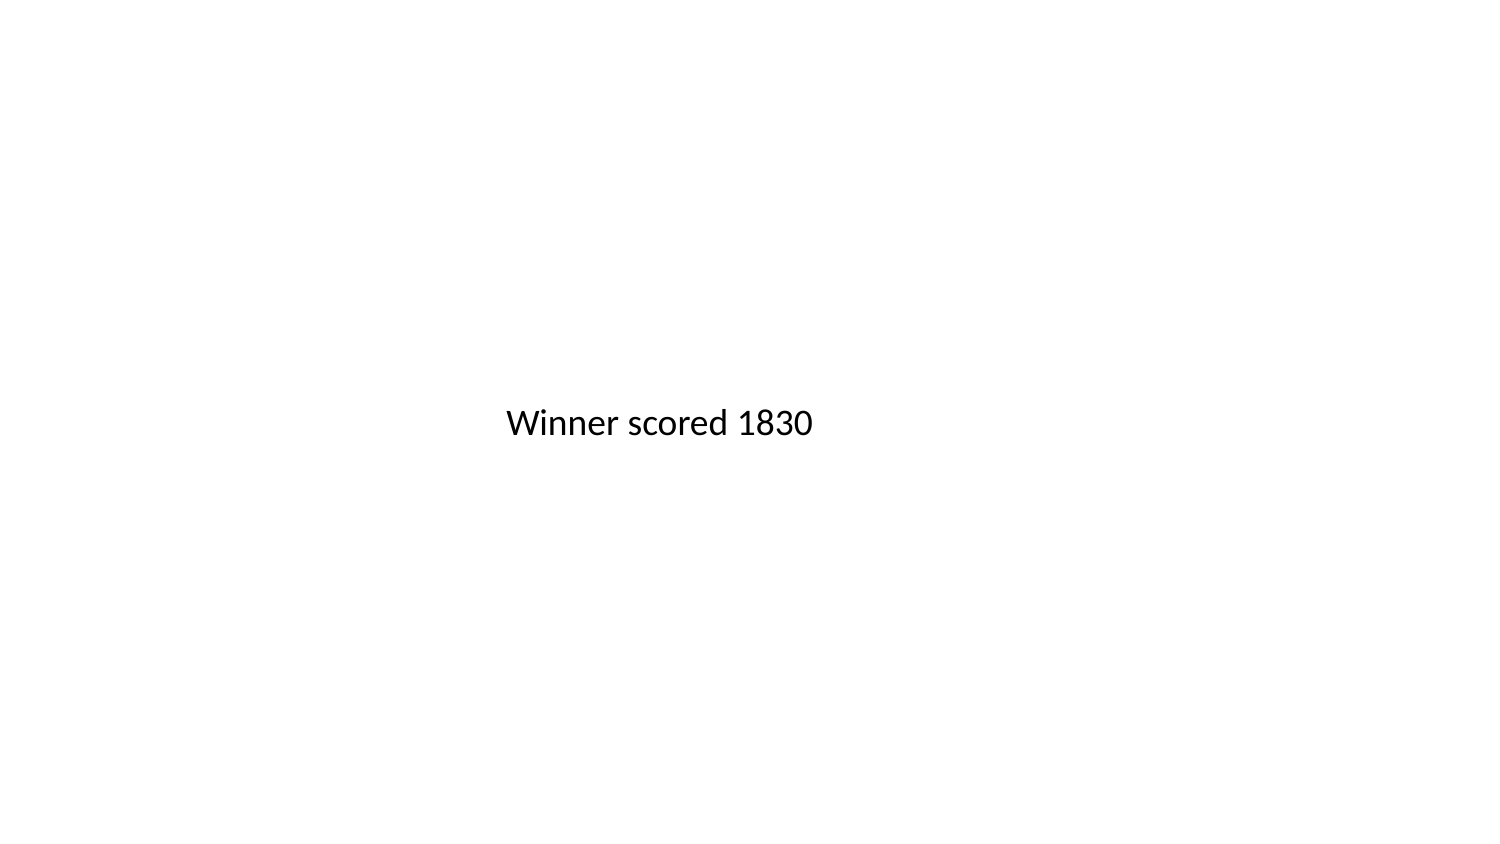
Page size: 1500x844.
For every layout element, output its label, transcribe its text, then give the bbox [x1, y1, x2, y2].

text_box Winner scored 1830 [491, 390, 829, 451]
